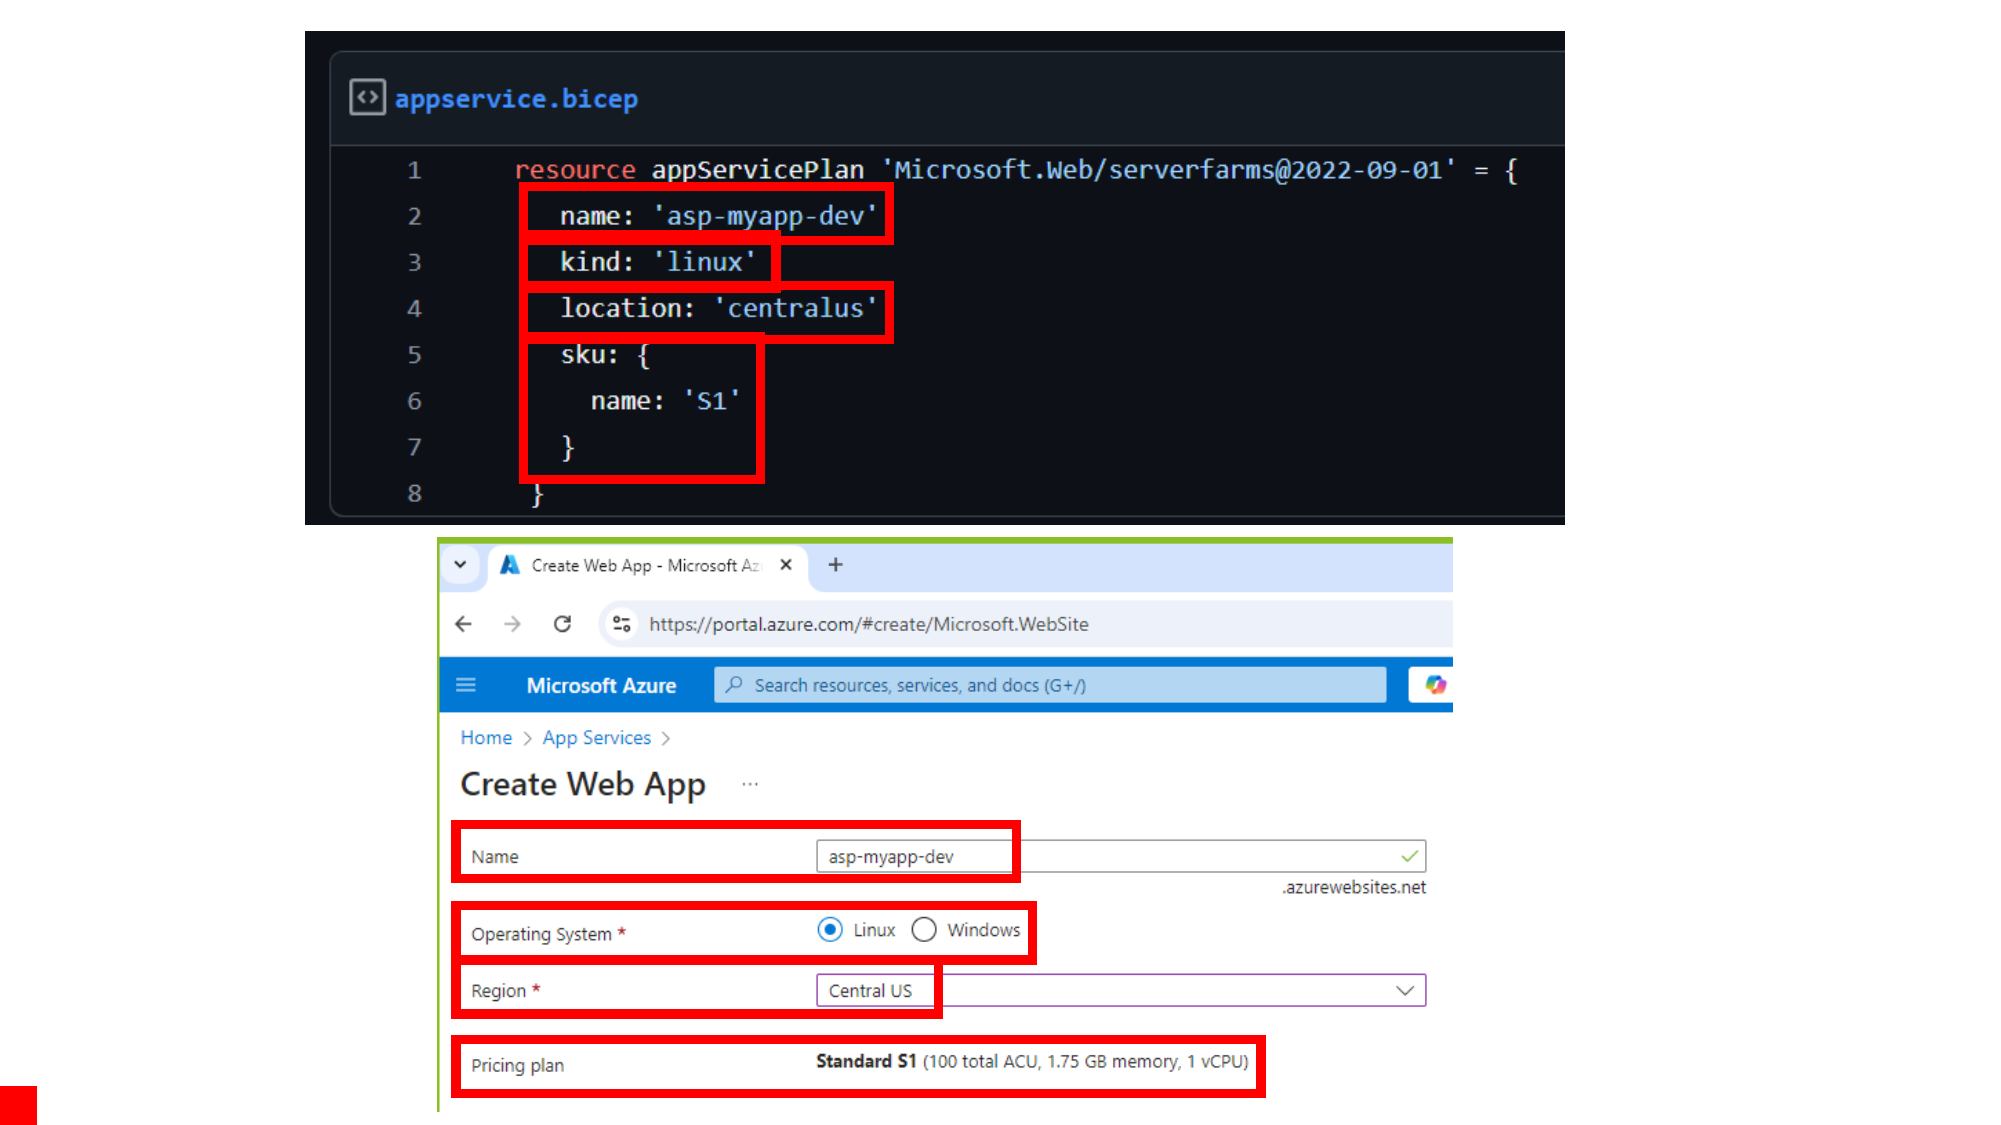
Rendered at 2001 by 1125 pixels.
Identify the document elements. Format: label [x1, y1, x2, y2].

text_box [0, 1086, 37, 1125]
picture [437, 537, 1453, 1112]
picture [305, 31, 1565, 525]
